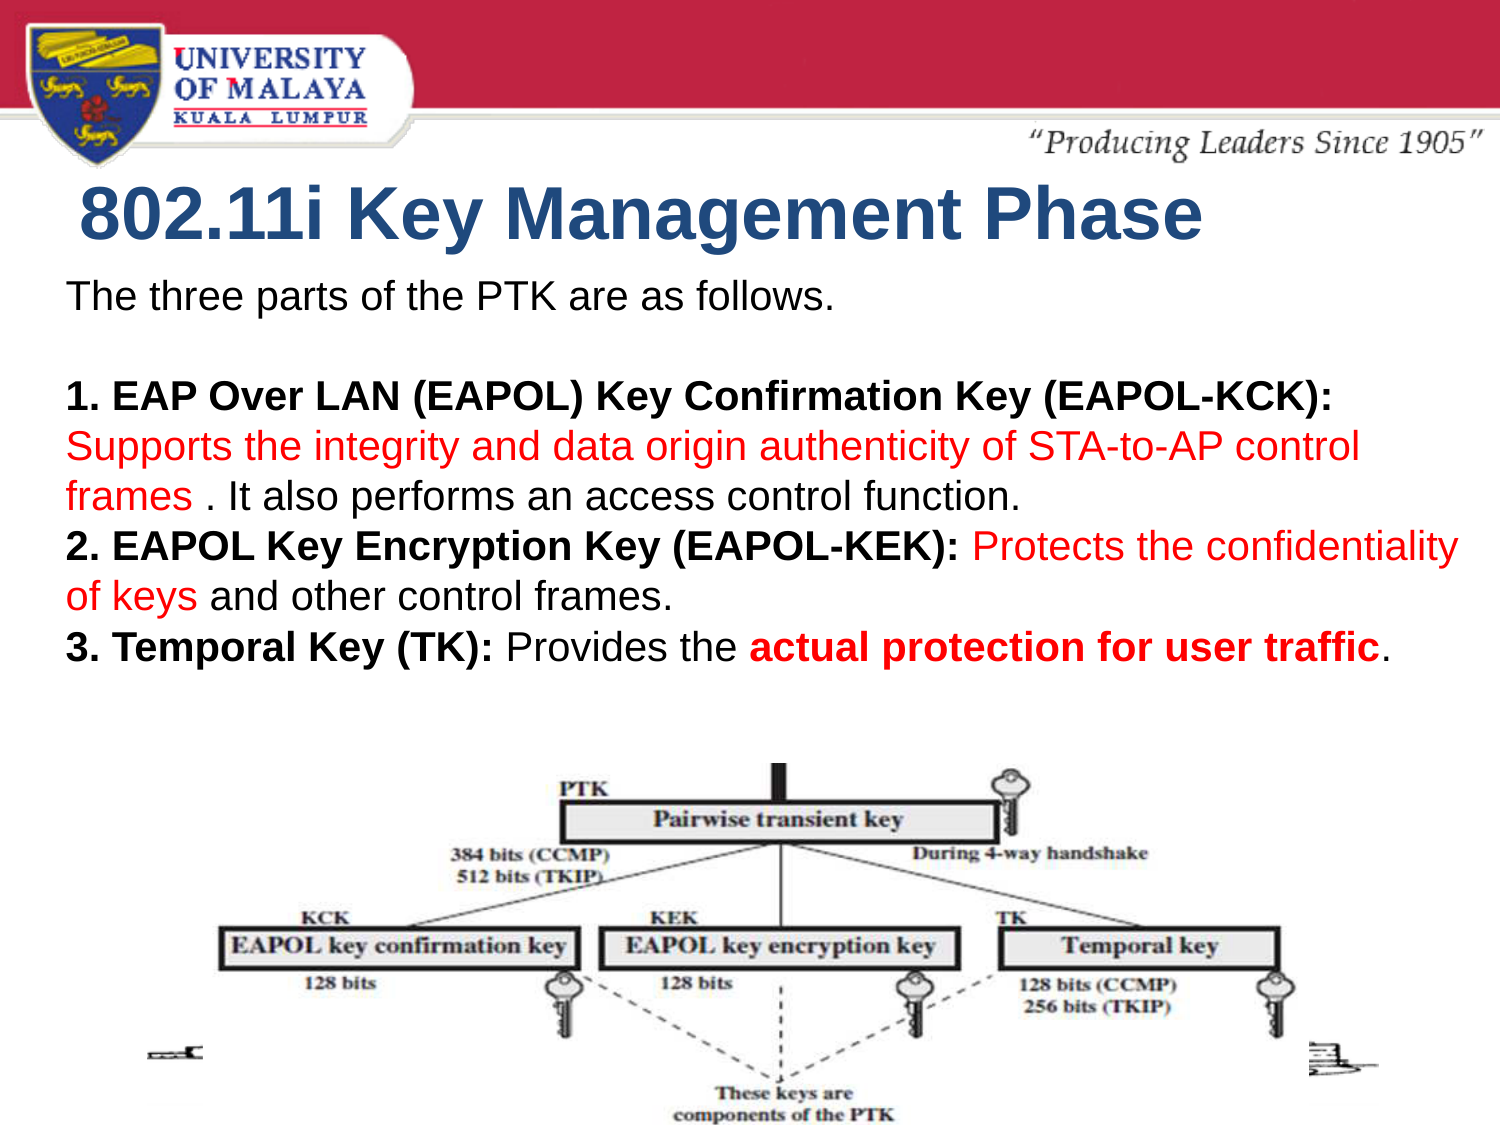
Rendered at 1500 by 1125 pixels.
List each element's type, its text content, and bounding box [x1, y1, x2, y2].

picture [0, 0, 1500, 169]
text_box The three parts of the PTK are as follows. 1. EAP Over LAN (EAPOL) Key Confirmation Key (EAPOL-KCK): Supports the integrity and data origin authenticity of STA-to-AP control frames . It also performs an access control function. 2. EAPOL Key Encryption Key (EAPOL-KEK): Protects the confidentiality of keys and other control frames. 3. Temporal Key (TK): Provides the actual protection for user traffic. [50, 261, 1480, 677]
picture [147, 762, 1379, 1125]
title 802.11i Key Management Phase [64, 150, 1448, 261]
